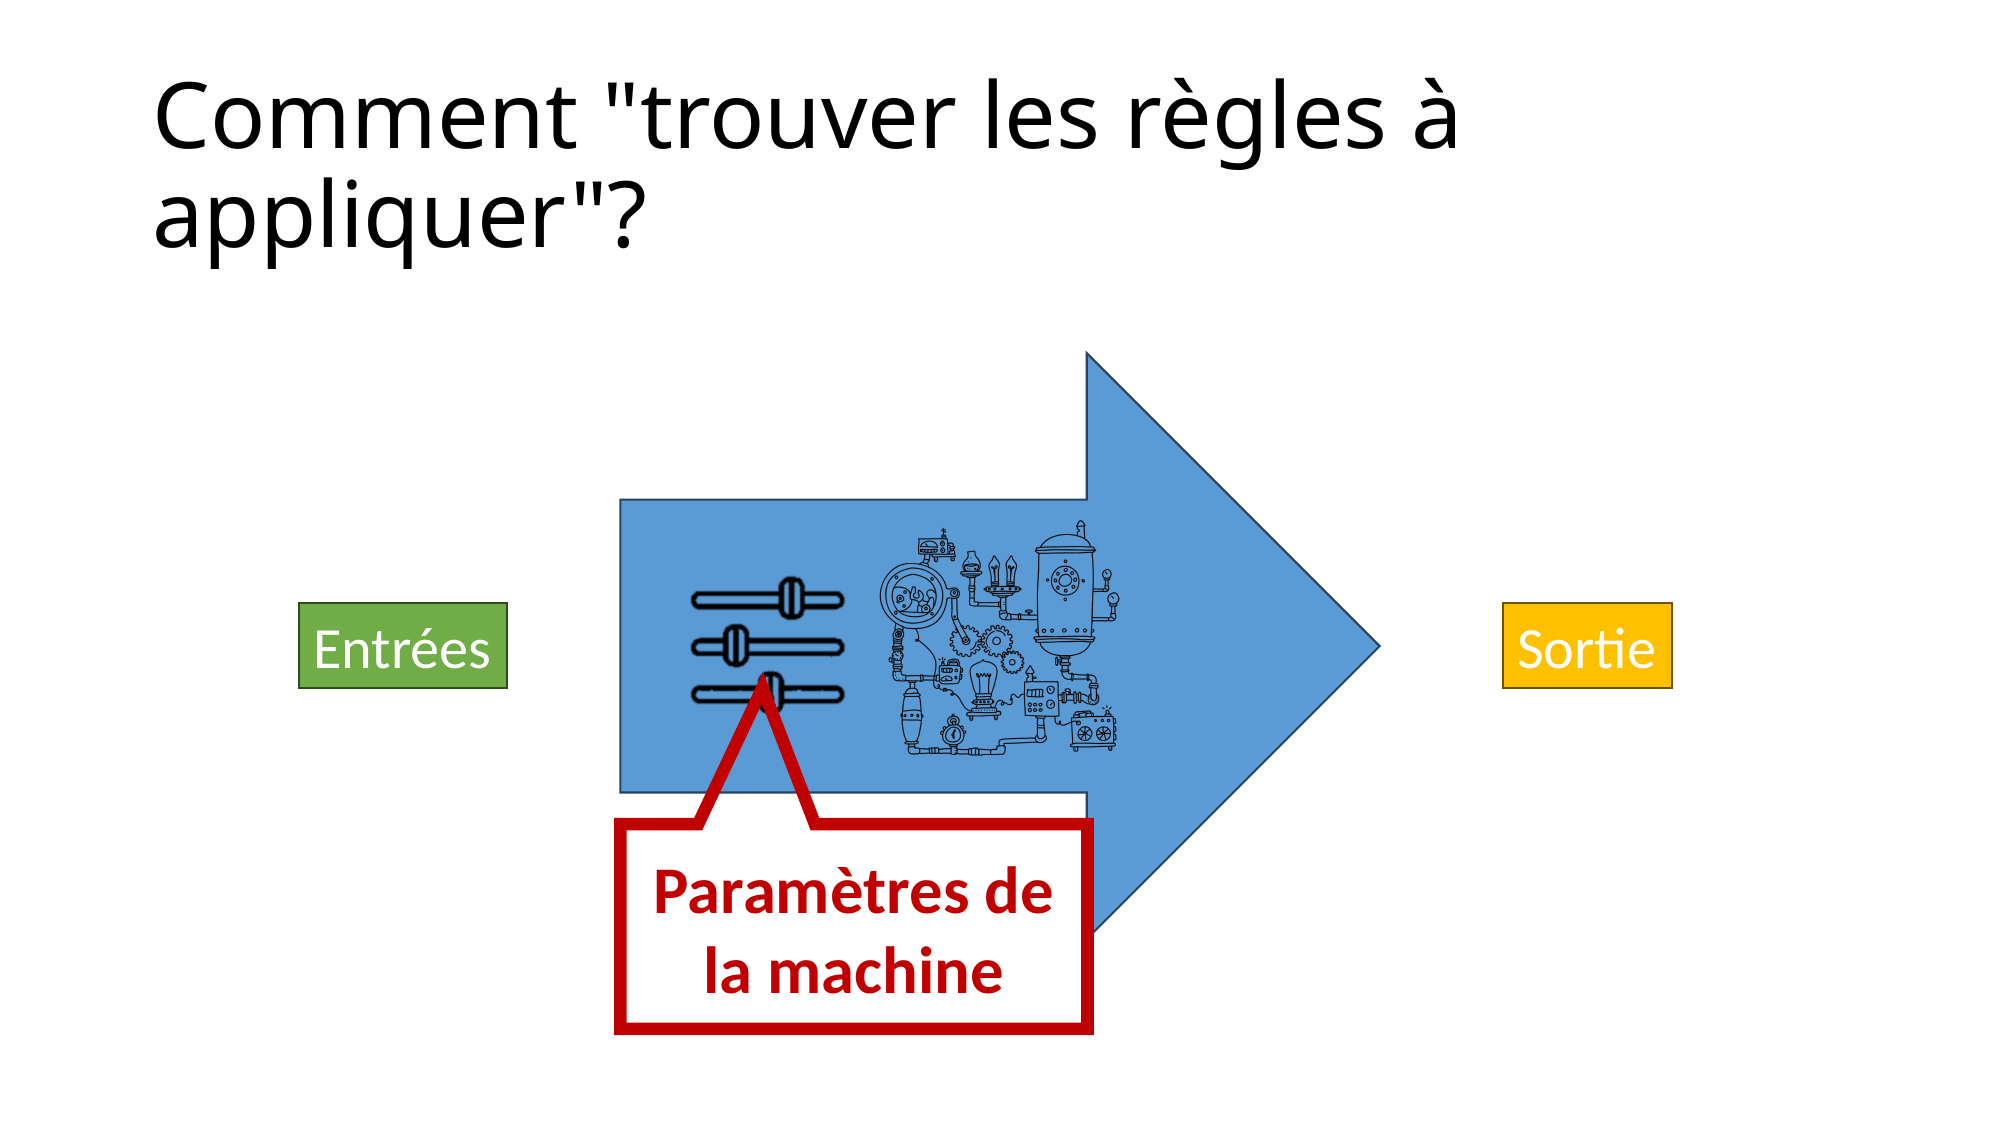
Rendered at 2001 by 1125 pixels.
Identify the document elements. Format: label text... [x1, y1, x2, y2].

text_box Paramètres de la machine [619, 733, 1089, 1030]
picture [672, 512, 1135, 782]
text_box Sortie [1502, 602, 1673, 689]
title Comment "trouver les règles à appliquer"? [137, 59, 1863, 278]
text_box [619, 350, 1382, 939]
text_box Entrées [298, 602, 508, 689]
